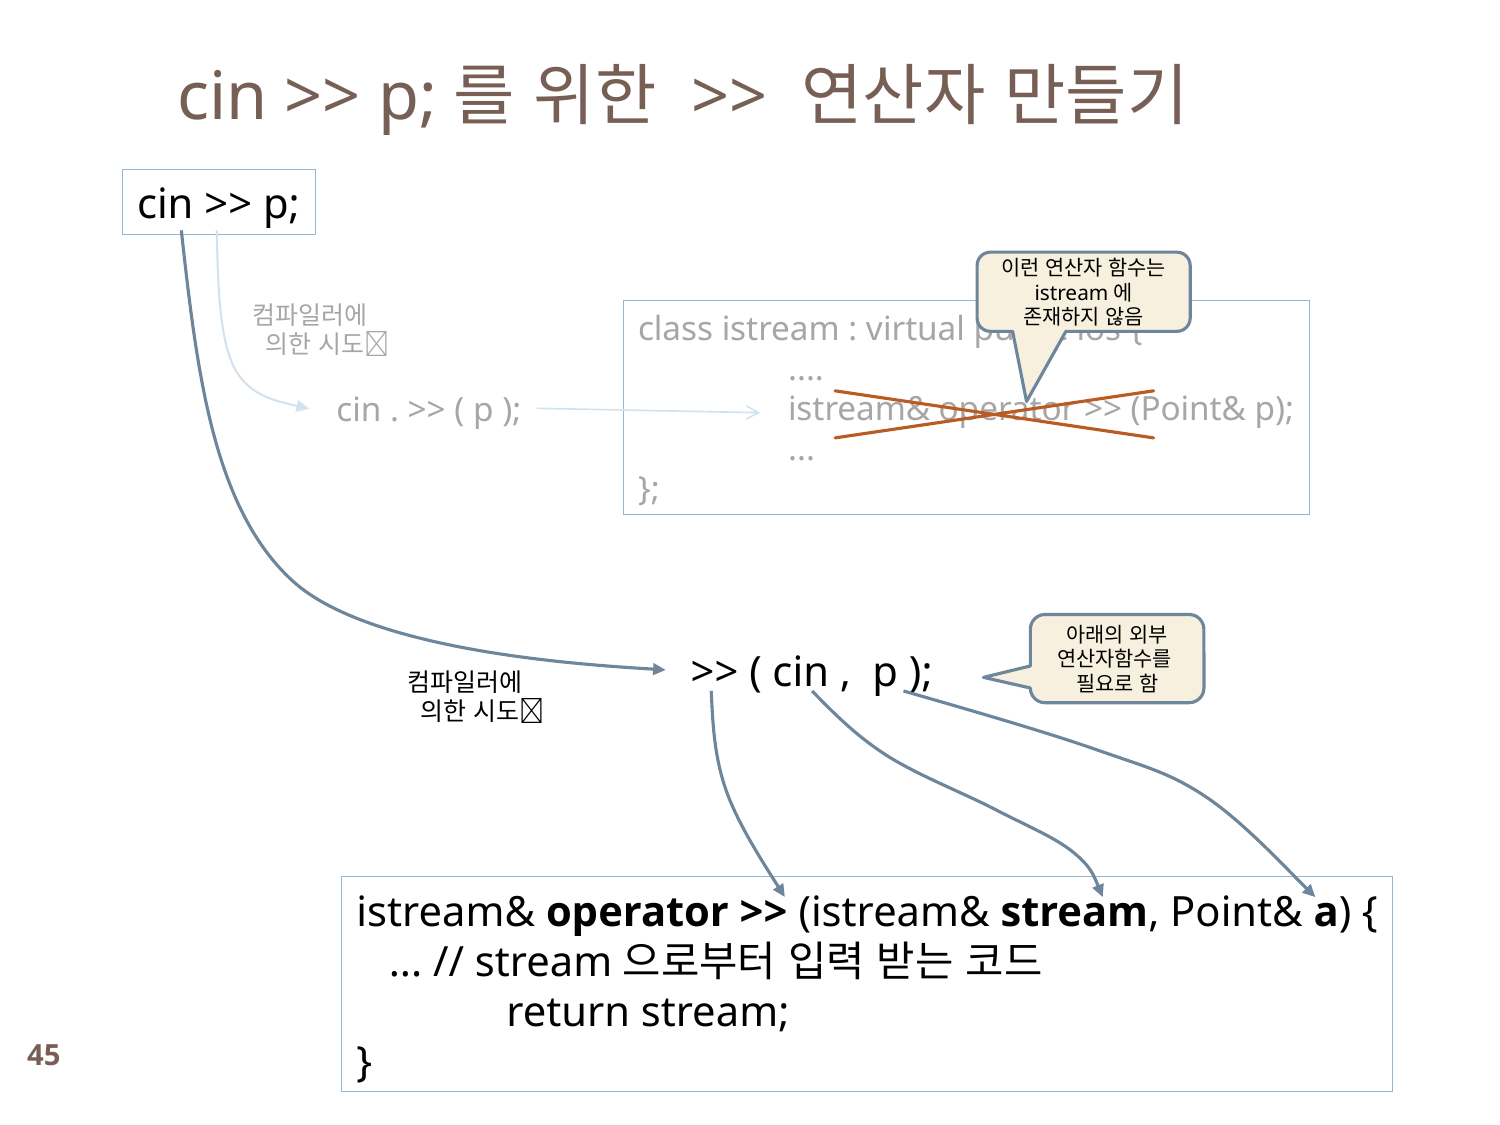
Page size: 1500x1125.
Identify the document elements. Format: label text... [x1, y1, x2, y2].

text_box >> ( cin , p ); [675, 637, 948, 702]
text_box [903, 689, 1316, 897]
text_box cin . >> ( p ); [348, 380, 537, 436]
text_box cin >> p; [122, 169, 316, 235]
text_box [810, 689, 1104, 897]
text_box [547, 408, 761, 413]
slide_number 45 [0, 1025, 88, 1088]
text_box [179, 230, 666, 676]
title cin >> p;를 위한 >> 연산자 만들기 [162, 37, 1500, 149]
text_box [215, 230, 248, 290]
text_box 컴파일러에 의한 시도 [393, 658, 566, 734]
text_box istream& operator >> (istream& stream, Point& a) { ... // stream으로부터 입력 받는 코드 return stream; } [341, 876, 1393, 1092]
text_box 이런 연산자 함수는 istream에 존재하지 않음 [975, 250, 1192, 404]
text_box [709, 690, 785, 897]
text_box 아래의 외부 연산자함수를 필요로 함 [981, 612, 1206, 705]
text_box class istream : virtual public ios { .... istream& operator >> (Point& p); ... }; [623, 300, 1310, 515]
text_box [833, 389, 1156, 440]
text_box 컴파일러에 의한 시도 [250, 291, 410, 367]
